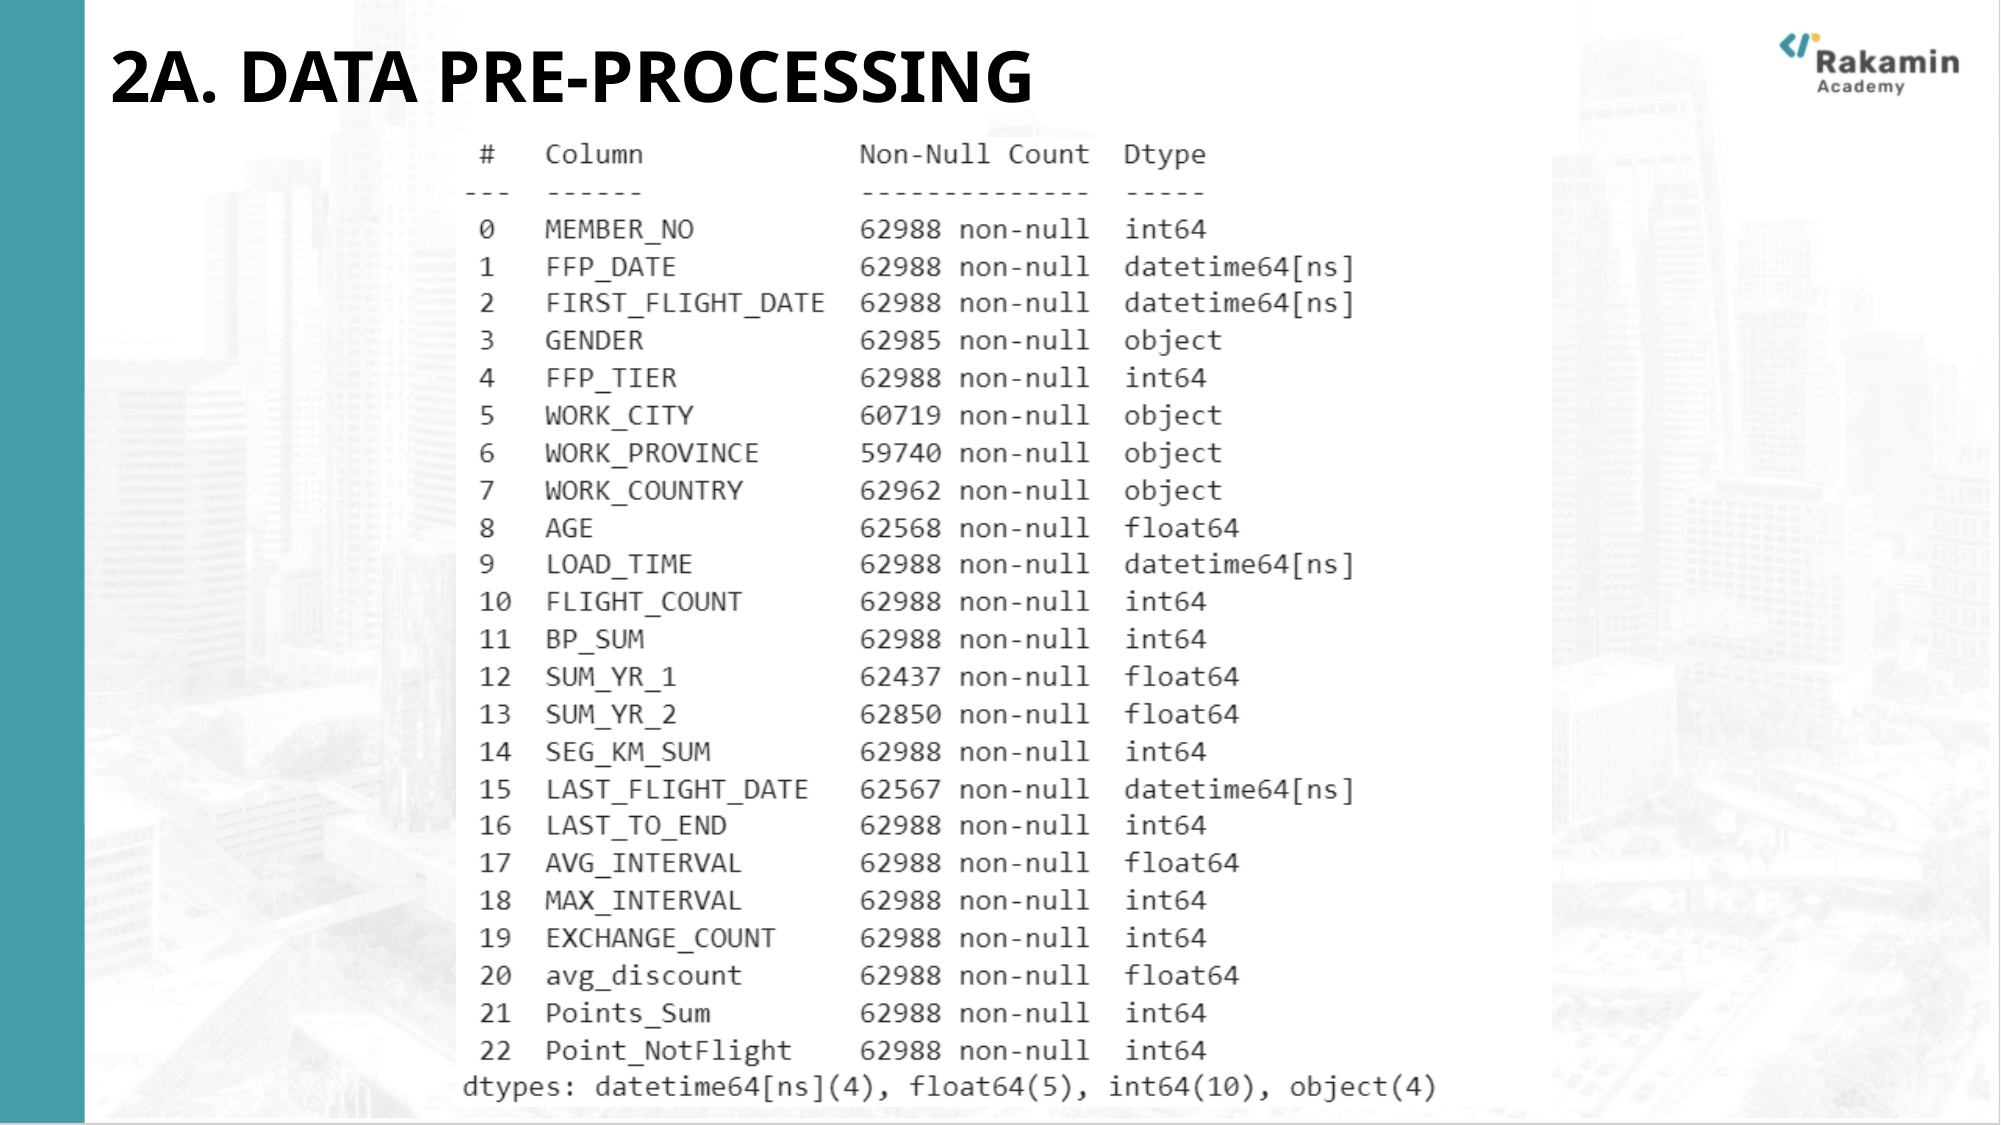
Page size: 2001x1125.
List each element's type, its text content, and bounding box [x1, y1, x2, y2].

title 2A. DATA PRE-PROCESSING [90, 12, 1927, 138]
picture [0, 0, 2001, 1125]
